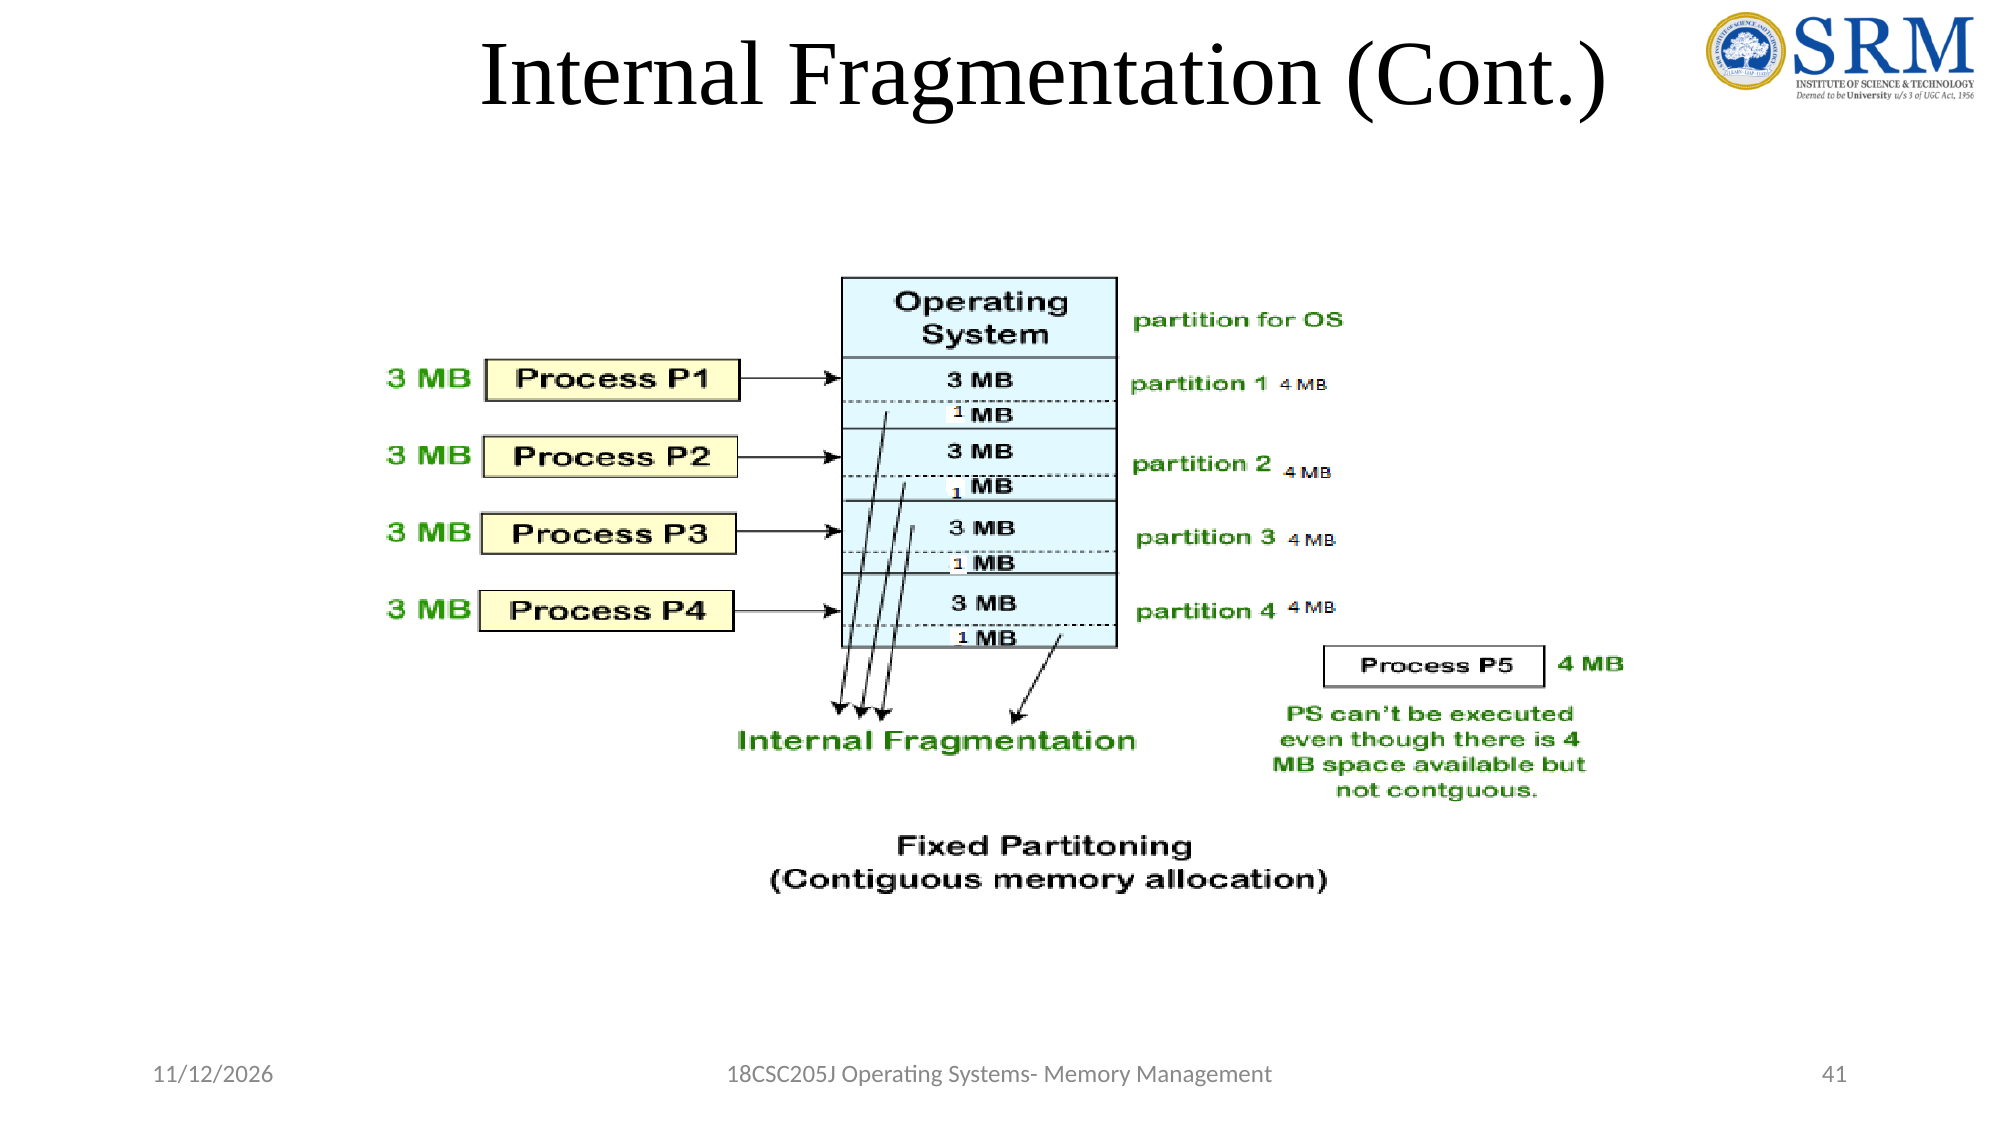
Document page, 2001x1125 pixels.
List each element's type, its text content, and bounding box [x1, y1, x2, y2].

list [358, 273, 1632, 904]
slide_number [137, 1042, 588, 1103]
picture [1706, 12, 1974, 100]
slide_number 41 [1412, 1042, 1863, 1103]
footer 18CSC205J Operating Systems- Memory Management [662, 1042, 1338, 1103]
title Internal Fragmentation (Cont.) [189, 27, 1900, 122]
